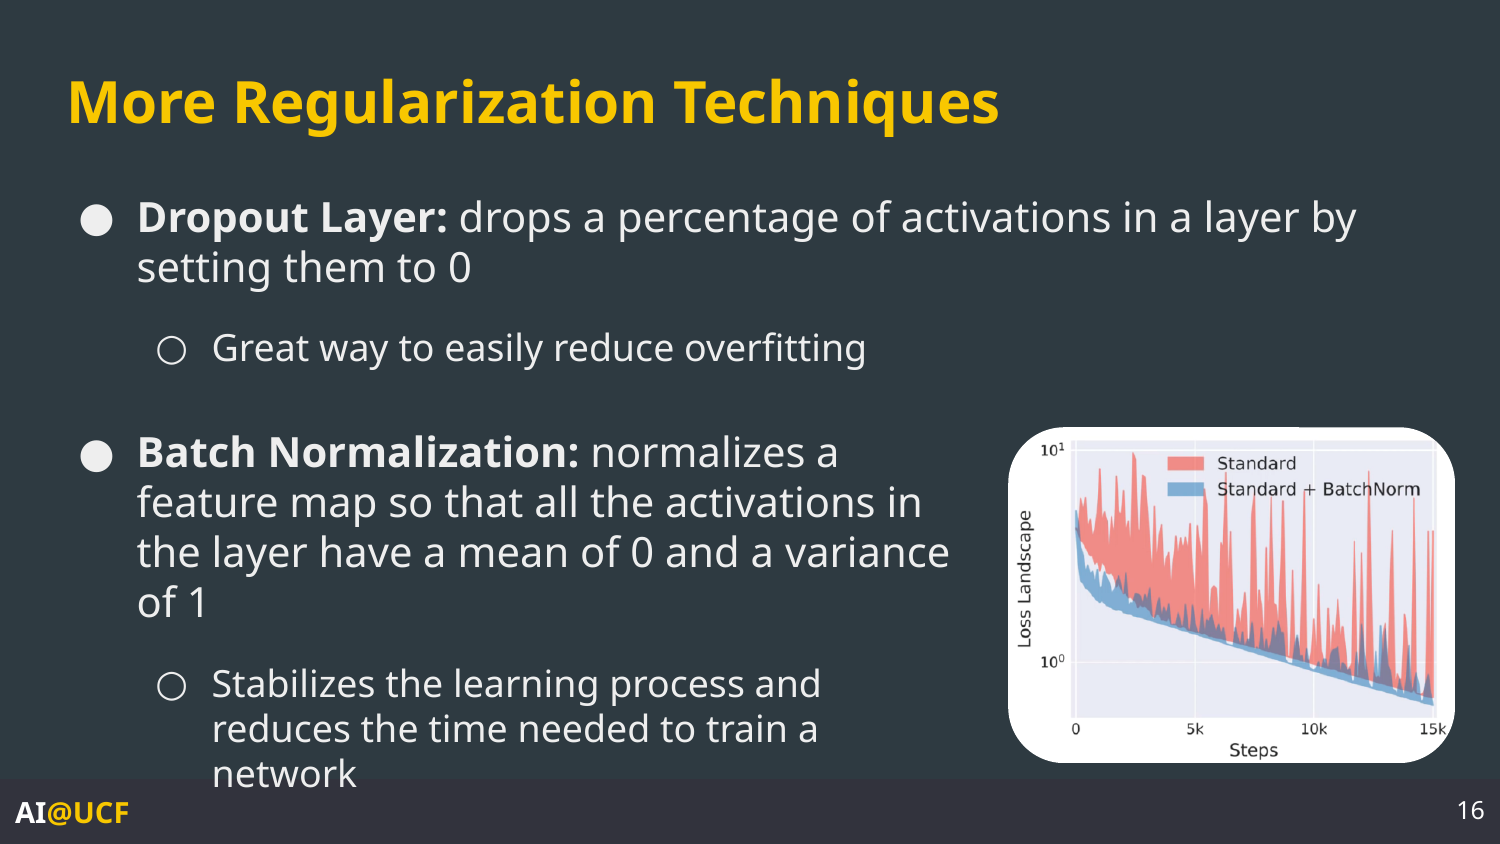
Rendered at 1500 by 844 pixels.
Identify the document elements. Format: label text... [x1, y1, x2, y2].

title More Regularization Techniques [51, 50, 1449, 145]
slide_number 16 [1410, 779, 1500, 844]
text_box Dropout Layer: drops a percentage of activations in a layer by setting them to 0 Great way to easily reduce overfitting [46, 175, 1410, 381]
picture [1007, 426, 1456, 764]
list Batch Normalization: normalizes a feature map so that all the activations in the layer have a mean of 0 and a variance of 1 Stabilizes the learning process and reduces the time needed to train a network [46, 411, 969, 780]
